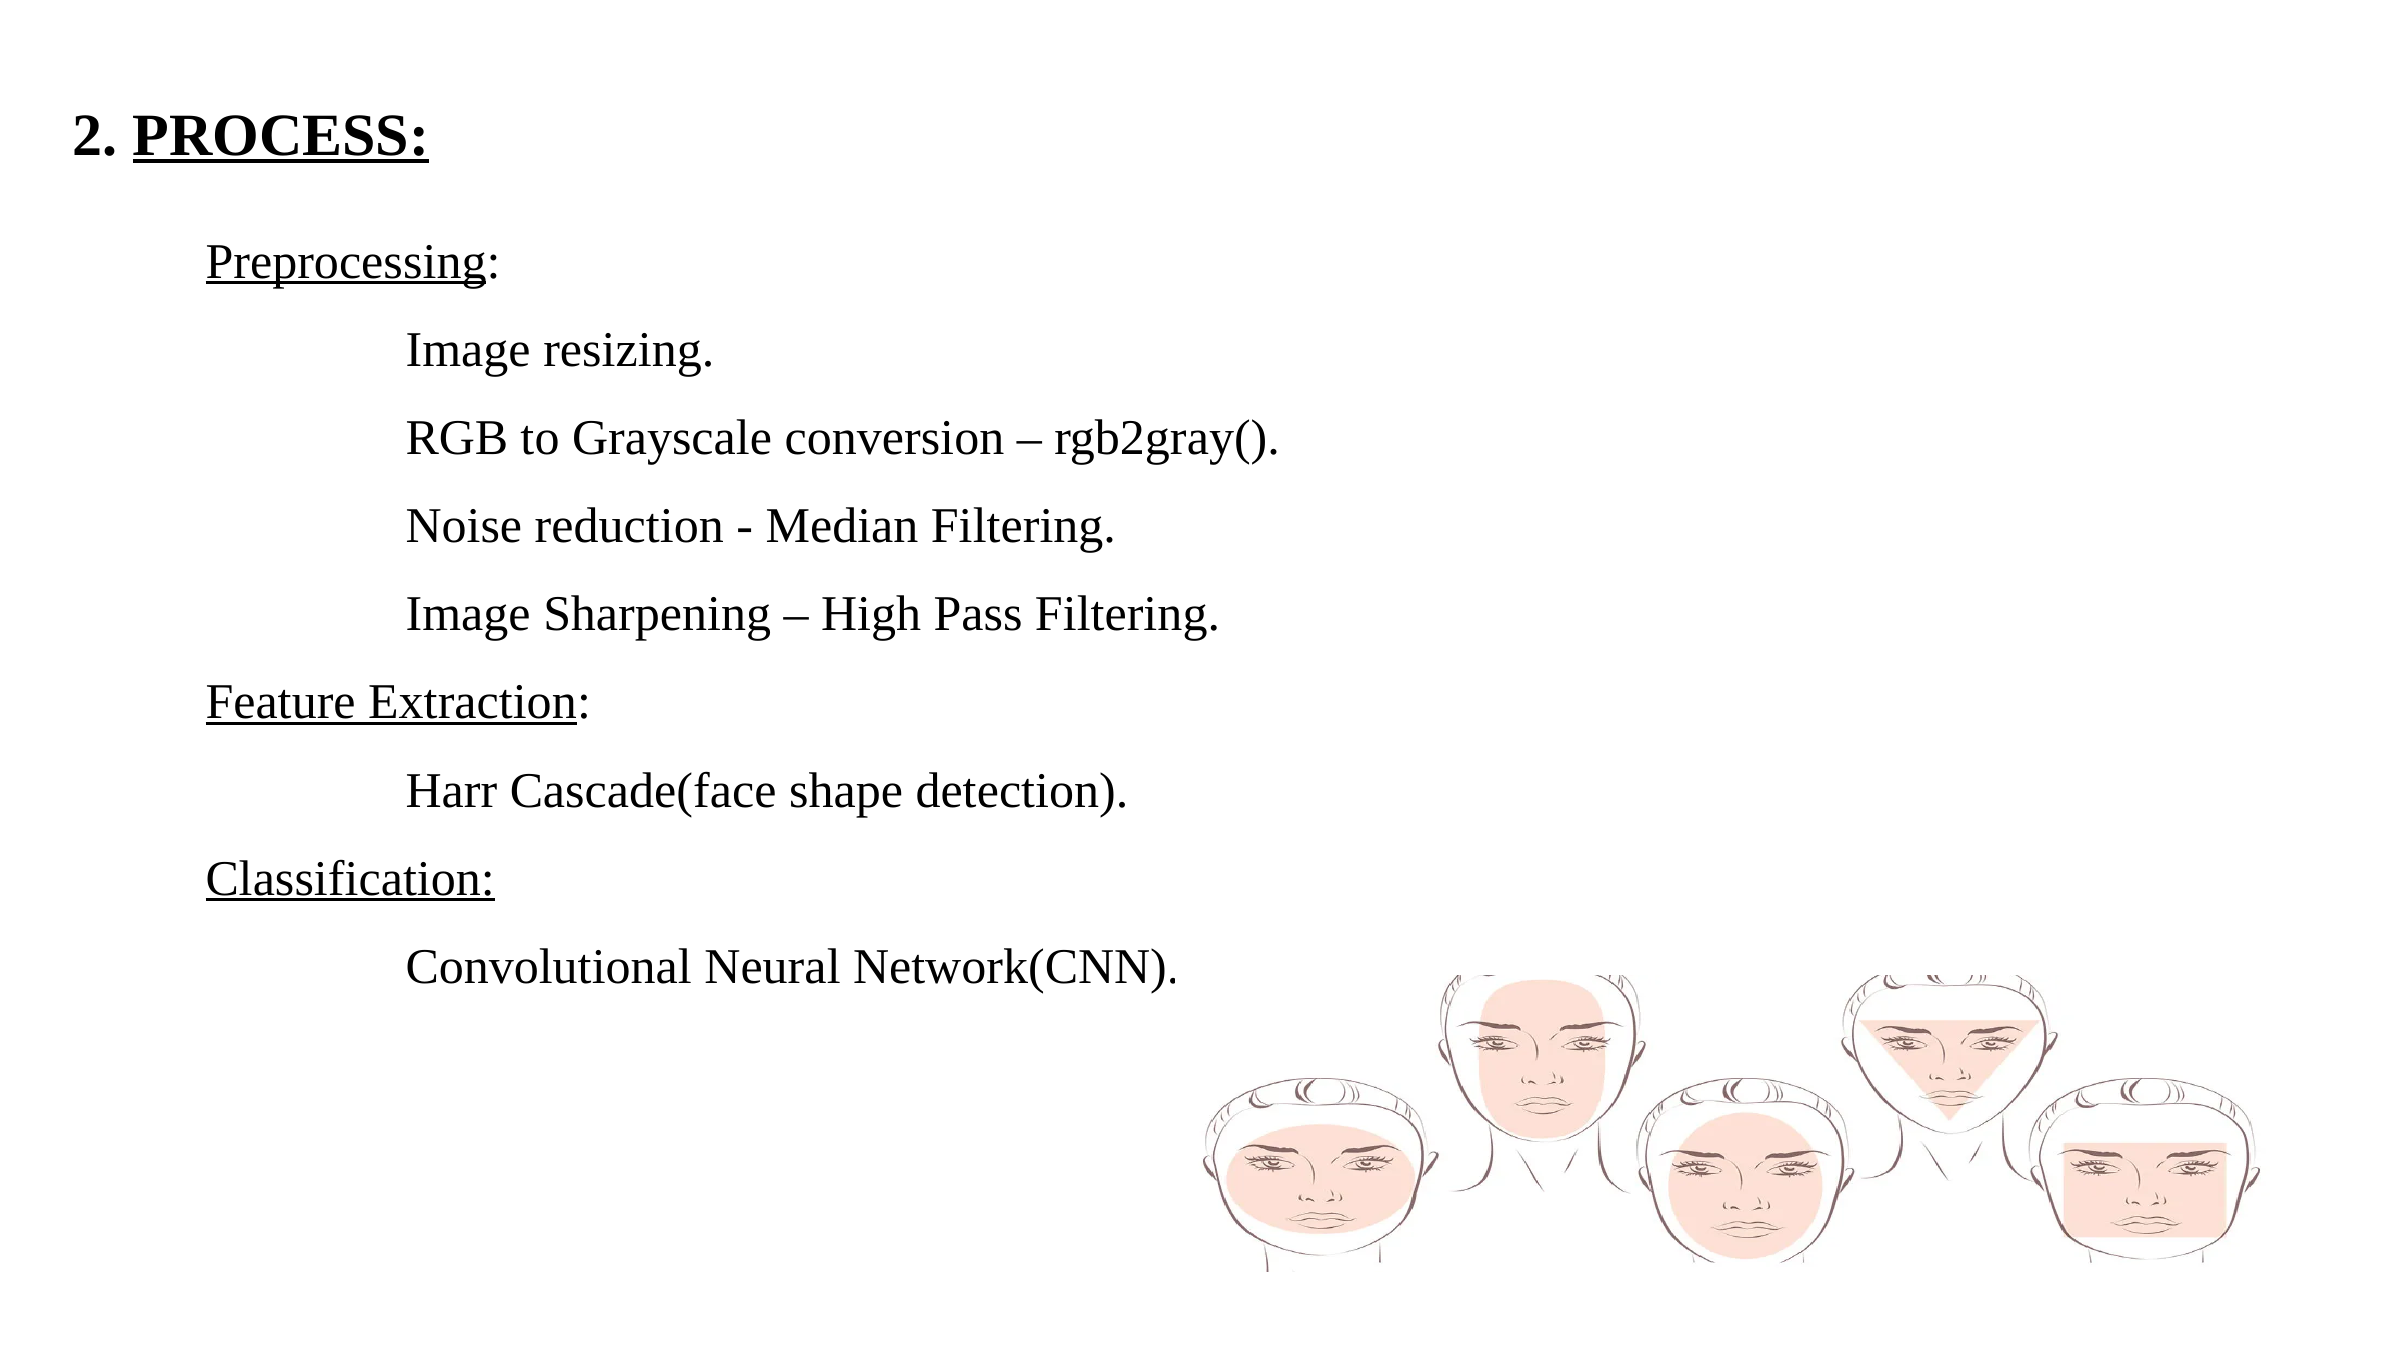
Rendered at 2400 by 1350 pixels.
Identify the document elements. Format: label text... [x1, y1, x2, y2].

text_box Preprocessing: Image resizing. RGB to Grayscale conversion – rgb2gray(). Noise reduction - Median Filtering. Image Sharpening – High Pass Filtering. Feature Extraction: Harr Cascade(face shape detection). Classification: Convolutional Neural Network(CNN). [28, 108, 2275, 1001]
picture [1174, 974, 2288, 1272]
